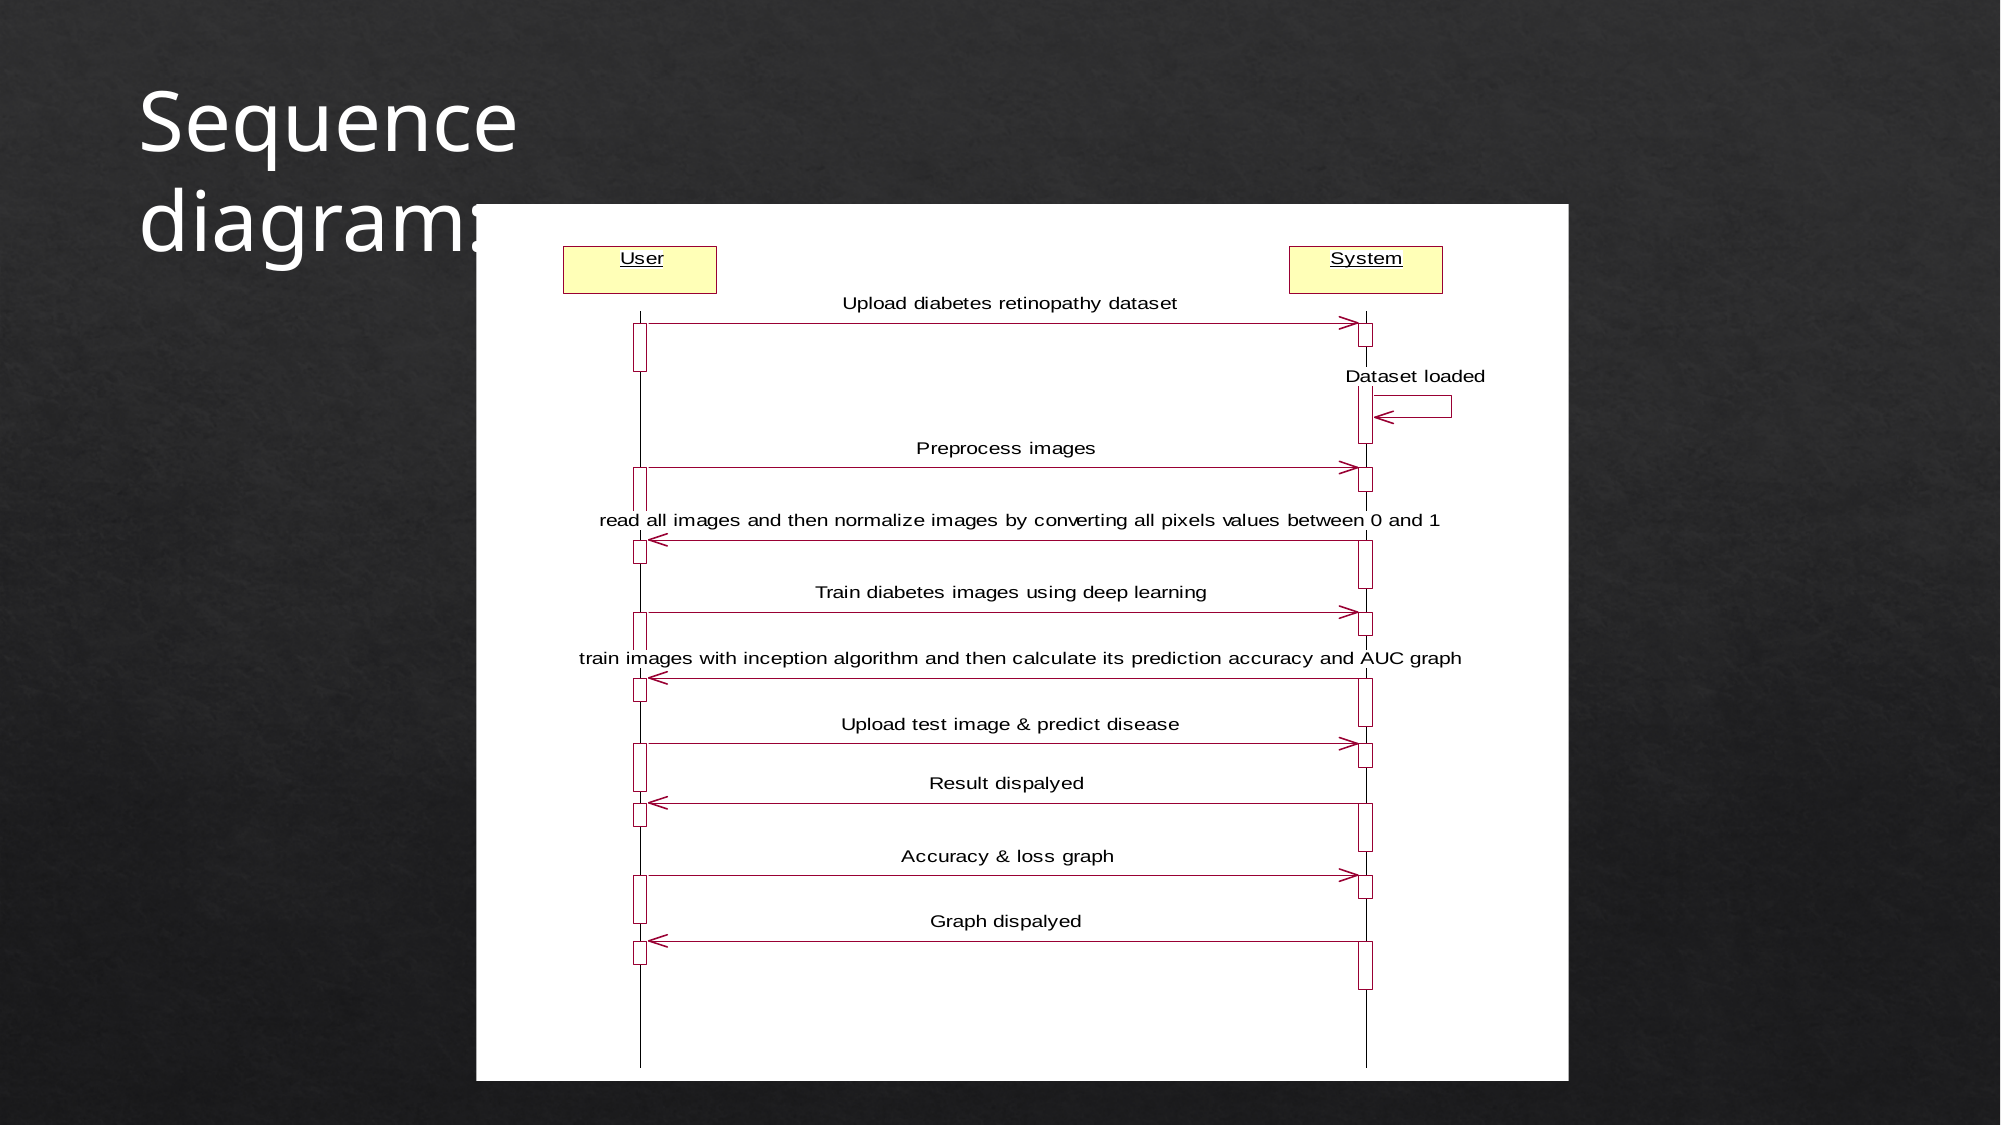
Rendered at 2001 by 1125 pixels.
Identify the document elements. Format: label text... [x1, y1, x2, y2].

picture [476, 204, 1569, 1110]
text_box Sequence diagram:- [124, 60, 855, 276]
